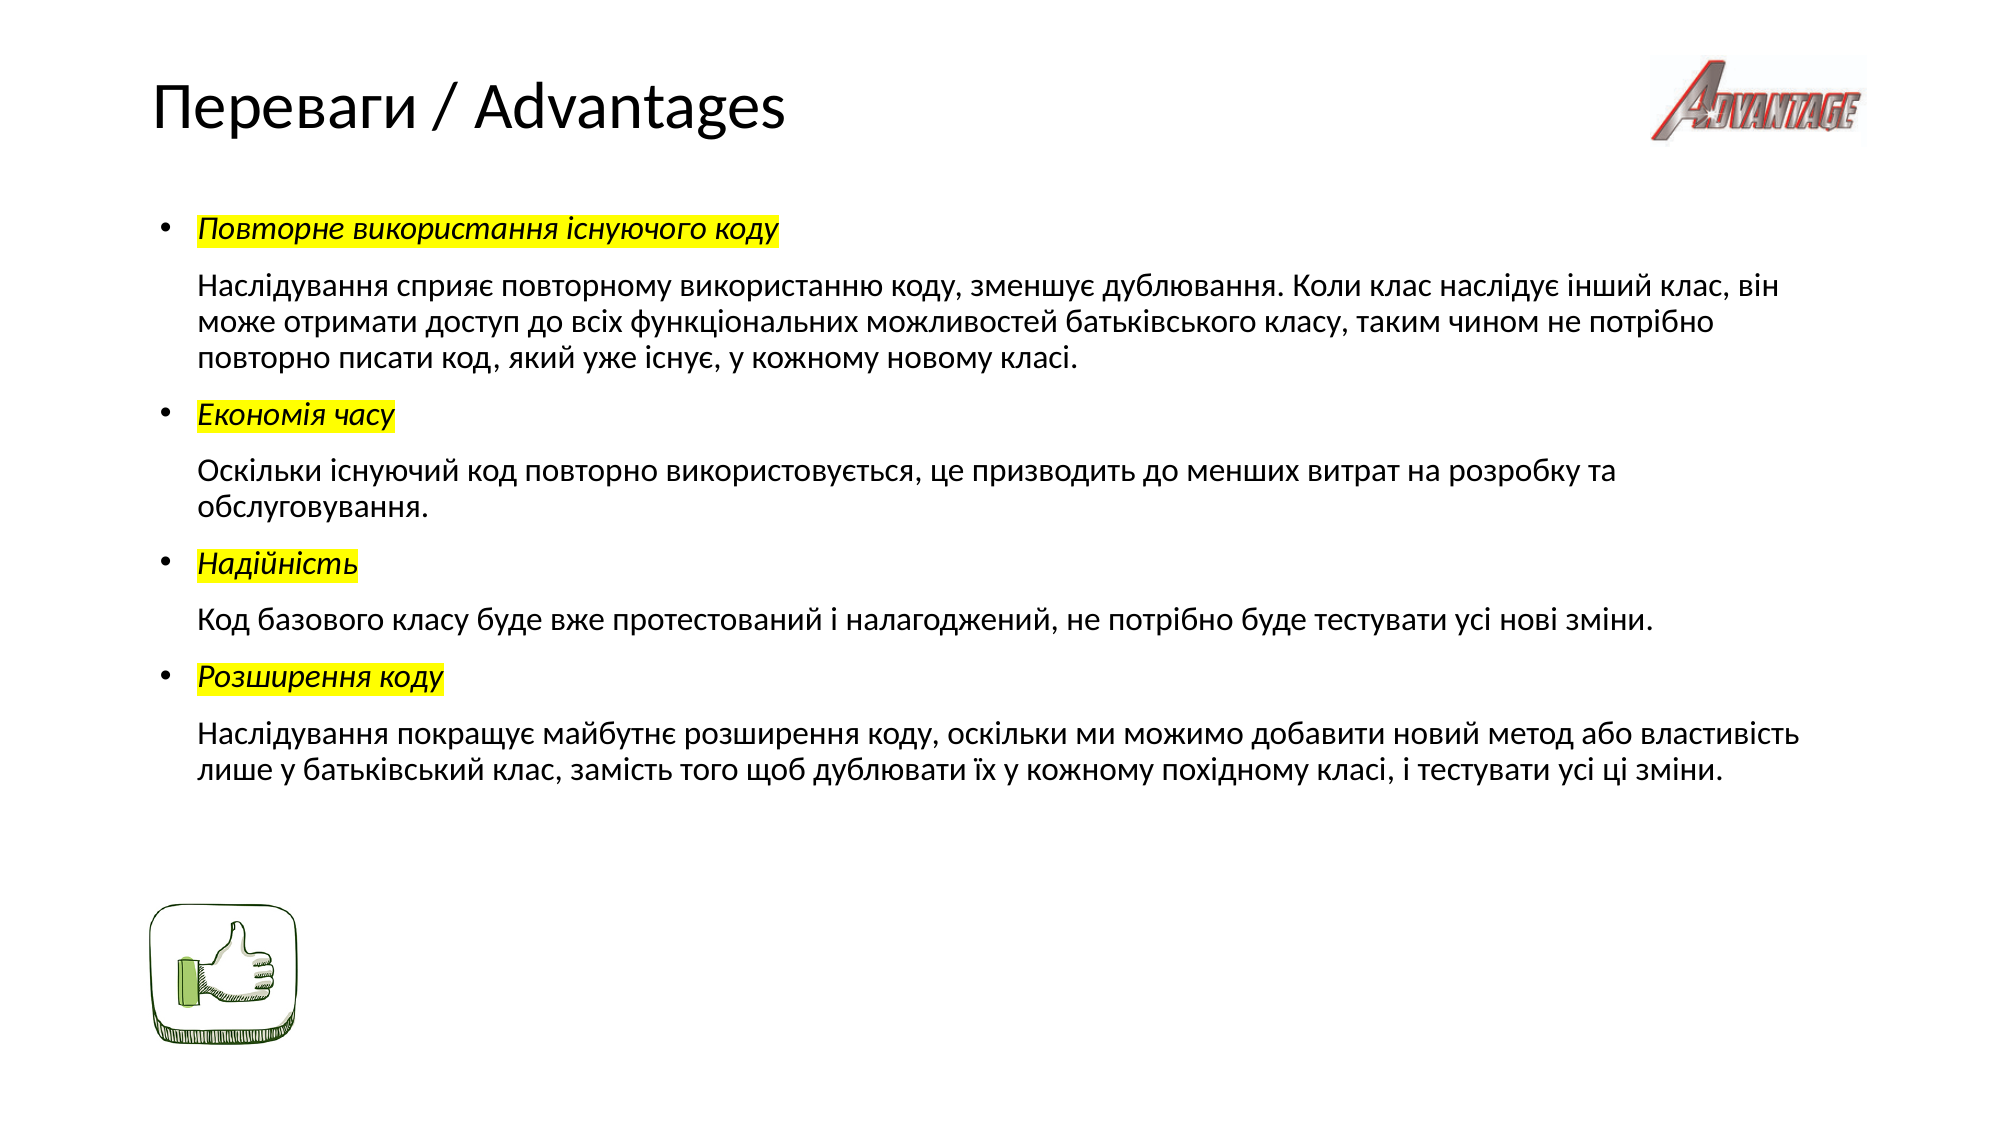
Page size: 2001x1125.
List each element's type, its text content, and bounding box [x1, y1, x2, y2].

picture [1650, 55, 1869, 148]
list Повторне використання існуючого коду Наслідування сприяє повторному використанню коду, зменшує дублювання. Коли клас наслідує інший клас, він може отримати доступ до всіх функціональних можливостей батьківського класу, таким чином не потрібно повторно писати код, який уже існує, у кожному новому класі. Економія часу Оскільки існуючий код повторно використовується, це призводить до менших витрат на розробку та обслуговування. Надійність Код базового класу буде вже протестований і налагоджений, не потрібно буде тестувати усі нові зміни. Розширення коду Наслідування покращує майбутнє розширення коду, оскільки ми можимо добавити новий метод або властивість лише у батьківський клас, замість того щоб дублювати їх у кожному похідному класі, і тестувати усі ці зміни. [137, 203, 1863, 1014]
title Переваги / Advantages [137, 59, 1863, 154]
picture [137, 887, 311, 1061]
